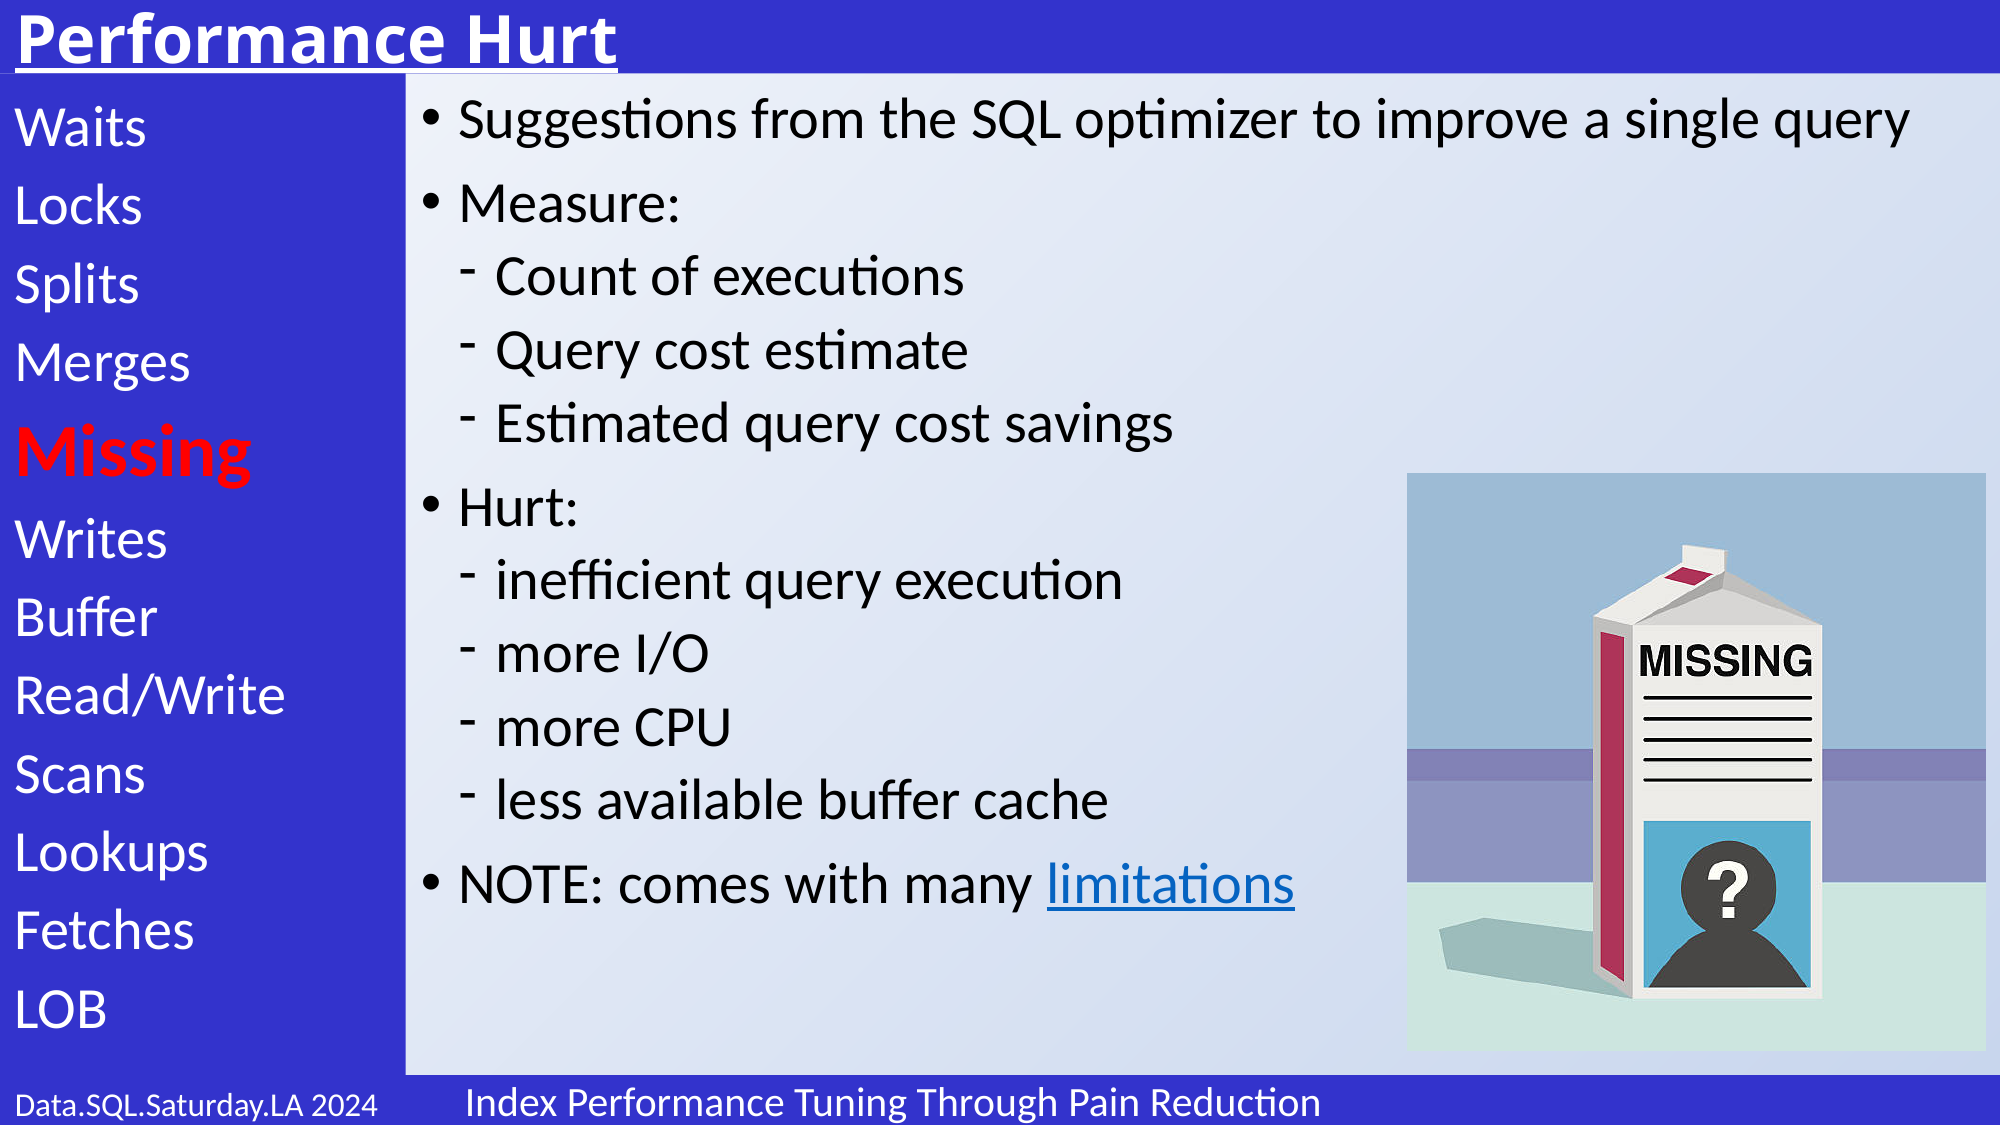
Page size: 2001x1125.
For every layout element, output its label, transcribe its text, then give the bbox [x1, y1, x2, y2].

list Waits Locks Splits Merges Missing Writes Buffer Read/Write Scans Lookups Fetches LOB [0, 73, 406, 1075]
picture [1407, 473, 1986, 1051]
list Suggestions from the SQL optimizer to improve a single query Measure: Count of executions Query cost estimate Estimated query cost savings Hurt: inefficient query execution more I/O more CPU less available buffer cache NOTE: comes with many limitations [406, 73, 2000, 1077]
title Performance Hurt [0, 0, 2000, 73]
